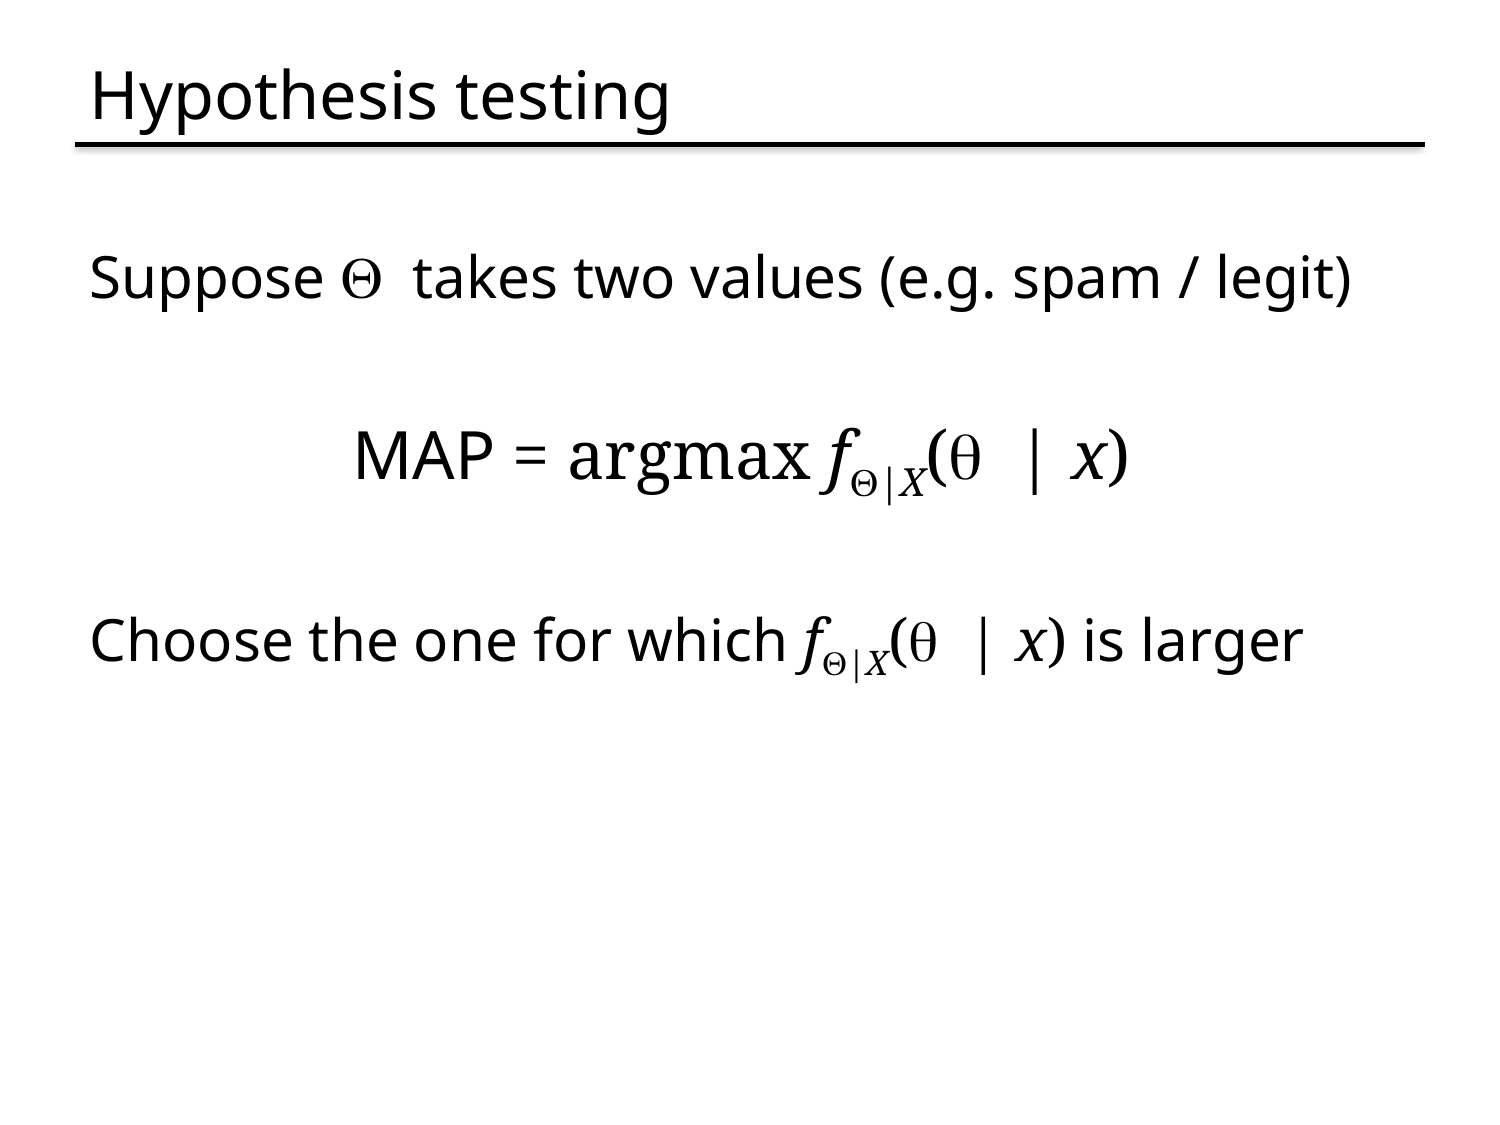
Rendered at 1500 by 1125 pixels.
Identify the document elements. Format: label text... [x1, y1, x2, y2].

text_box MAP = argmax fQ|X(q | x) [337, 405, 1163, 512]
title Hypothesis testing [75, 45, 1425, 145]
text_box Suppose Q takes two values (e.g. spam / legit) [74, 232, 1425, 318]
text_box Choose the one for which fQ|X(q | x) is larger [74, 595, 1425, 690]
